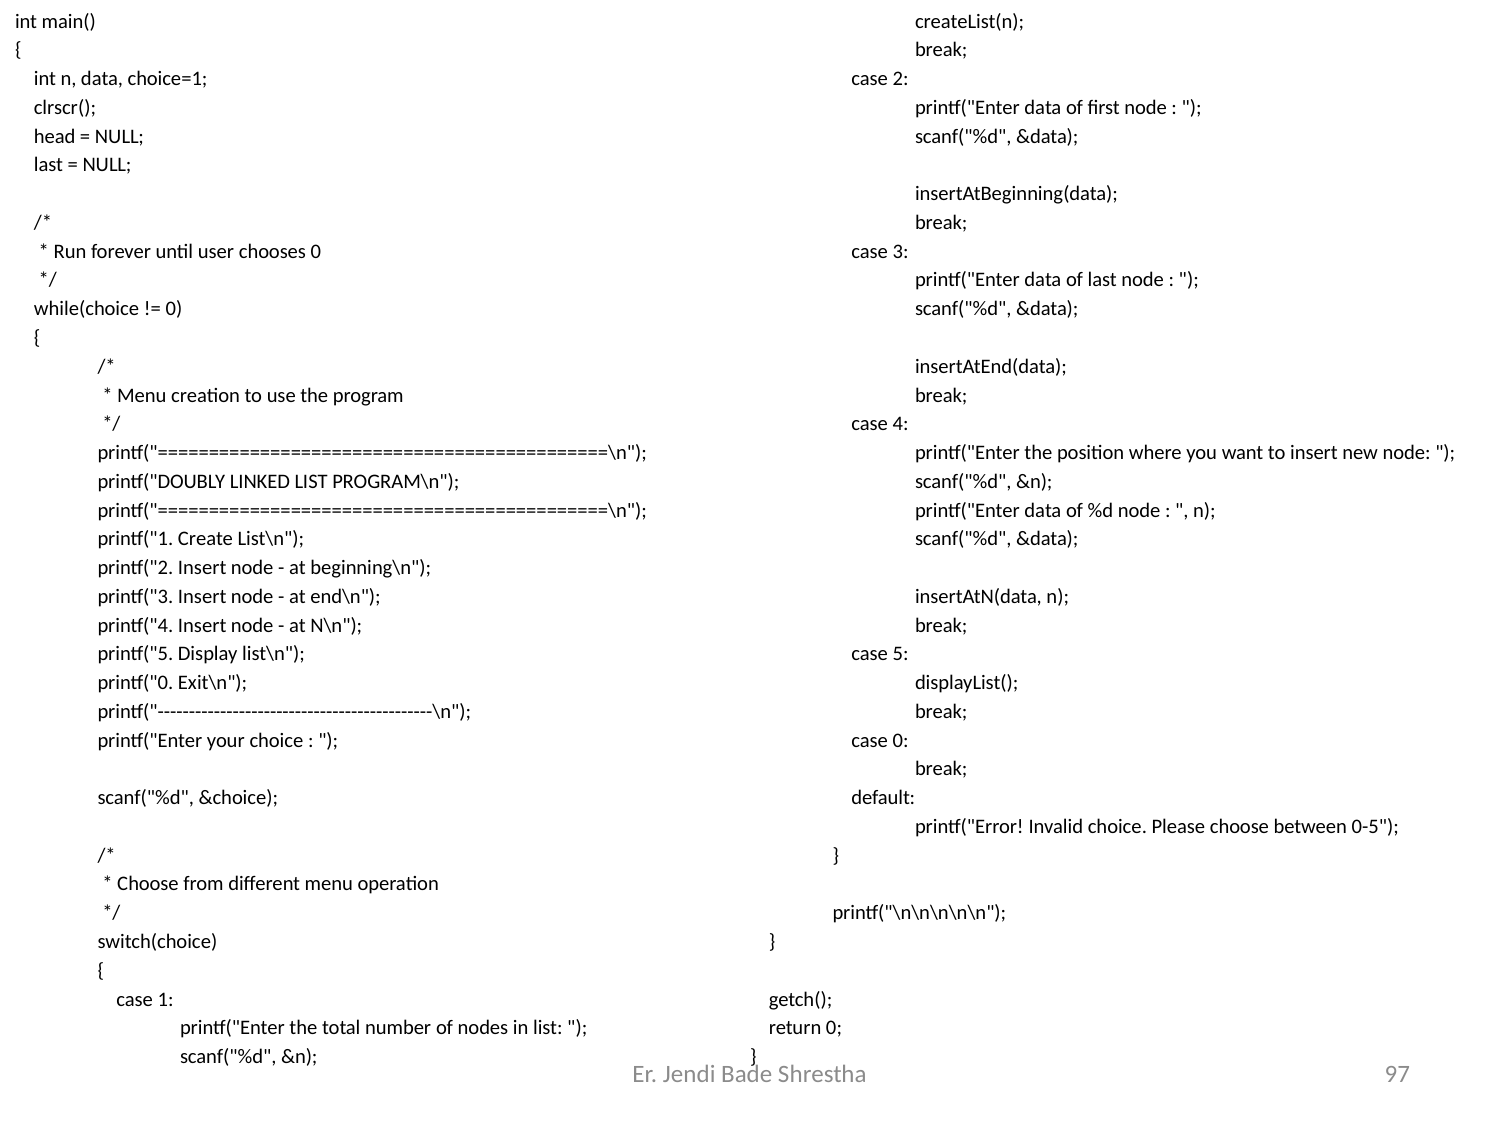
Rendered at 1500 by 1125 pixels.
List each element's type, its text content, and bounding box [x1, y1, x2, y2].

footer Er. Jendi Bade Shrestha [512, 1042, 988, 1103]
slide_number 97 [1074, 1042, 1425, 1103]
list int main() { int n, data, choice=1; clrscr(); head = NULL; last = NULL; /* * Run forever until user chooses 0 */ while(choice != 0) { /* * Menu creation to use the program */ printf("============================================\n"); printf("DOUBLY LINKED LIST PROGRAM\n"); printf("============================================\n"); printf("1. Create List\n"); printf("2. Insert node - at beginning\n"); printf("3. Insert node - at end\n"); printf("4. Insert node - at N\n"); printf("5. Display list\n"); printf("0. Exit\n"); printf("--------------------------------------------\n"); printf("Enter your choice : "); scanf("%d", &choice); /* * Choose from different menu operation */ switch(choice) { case 1: printf("Enter the total number of nodes in list: "); scanf("%d", &n); createList(n); break; case 2: printf("Enter data of first node : "); scanf("%d", &data); insertAtBeginning(data); break; case 3: printf("Enter data of last node : "); scanf("%d", &data); insertAtEnd(data); break; case 4: printf("Enter the position where you want to insert new node: "); scanf("%d", &n); printf("Enter data of %d node : ", n); scanf("%d", &data); insertAtN(data, n); break; case 5: displayList(); break; case 0: break; default: printf("Error! Invalid choice. Please choose between 0-5"); } printf("\n\n\n\n\n"); } getch(); return 0; } [0, 0, 1500, 1125]
